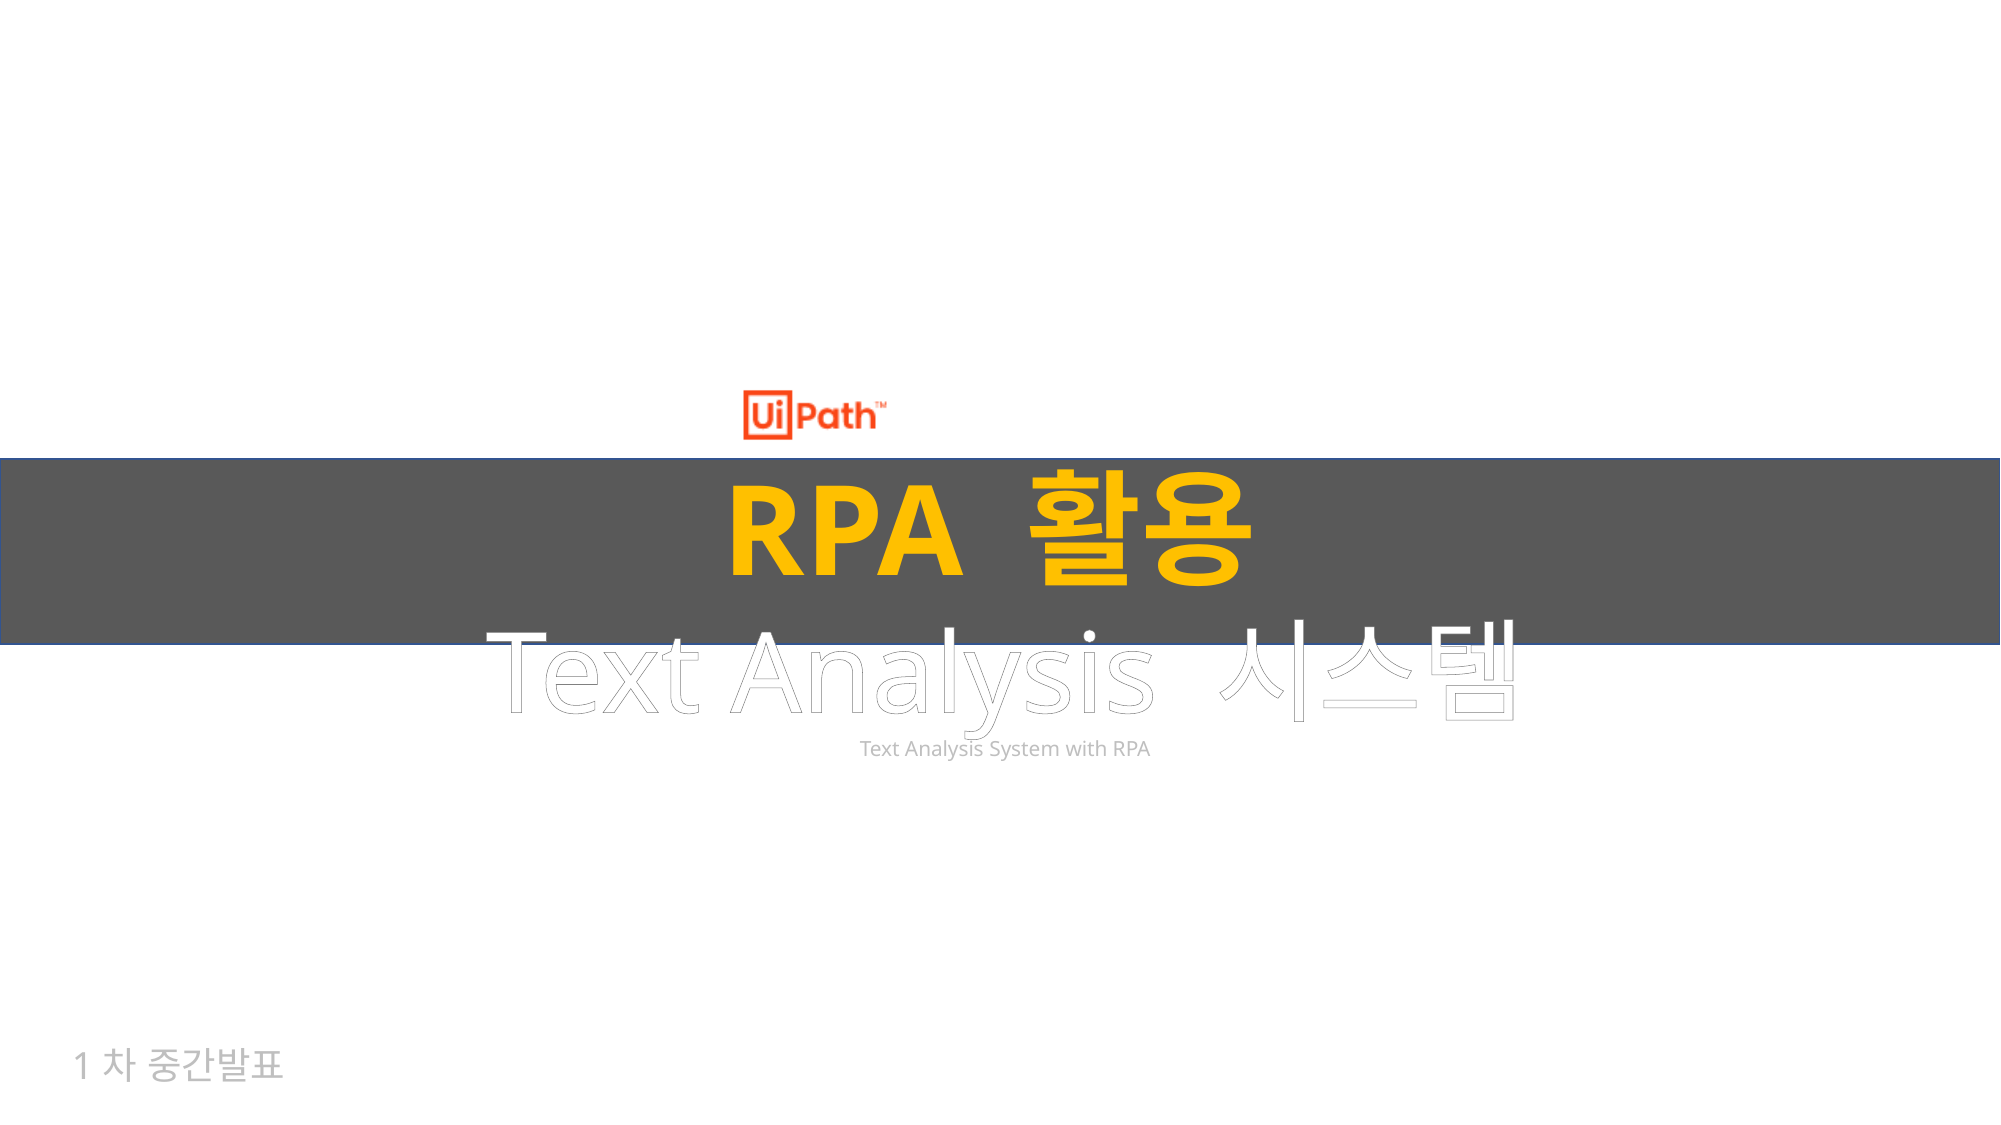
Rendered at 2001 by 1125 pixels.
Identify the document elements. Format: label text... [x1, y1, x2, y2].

text_box [0, 458, 391, 645]
picture [725, 381, 904, 448]
text_box [1619, 458, 2000, 645]
text_box RPA 활용 Text Analysis 시스템 Text Analysis System with RPA [391, 442, 1619, 768]
text_box 1차 중간발표 [0, 1034, 377, 1094]
